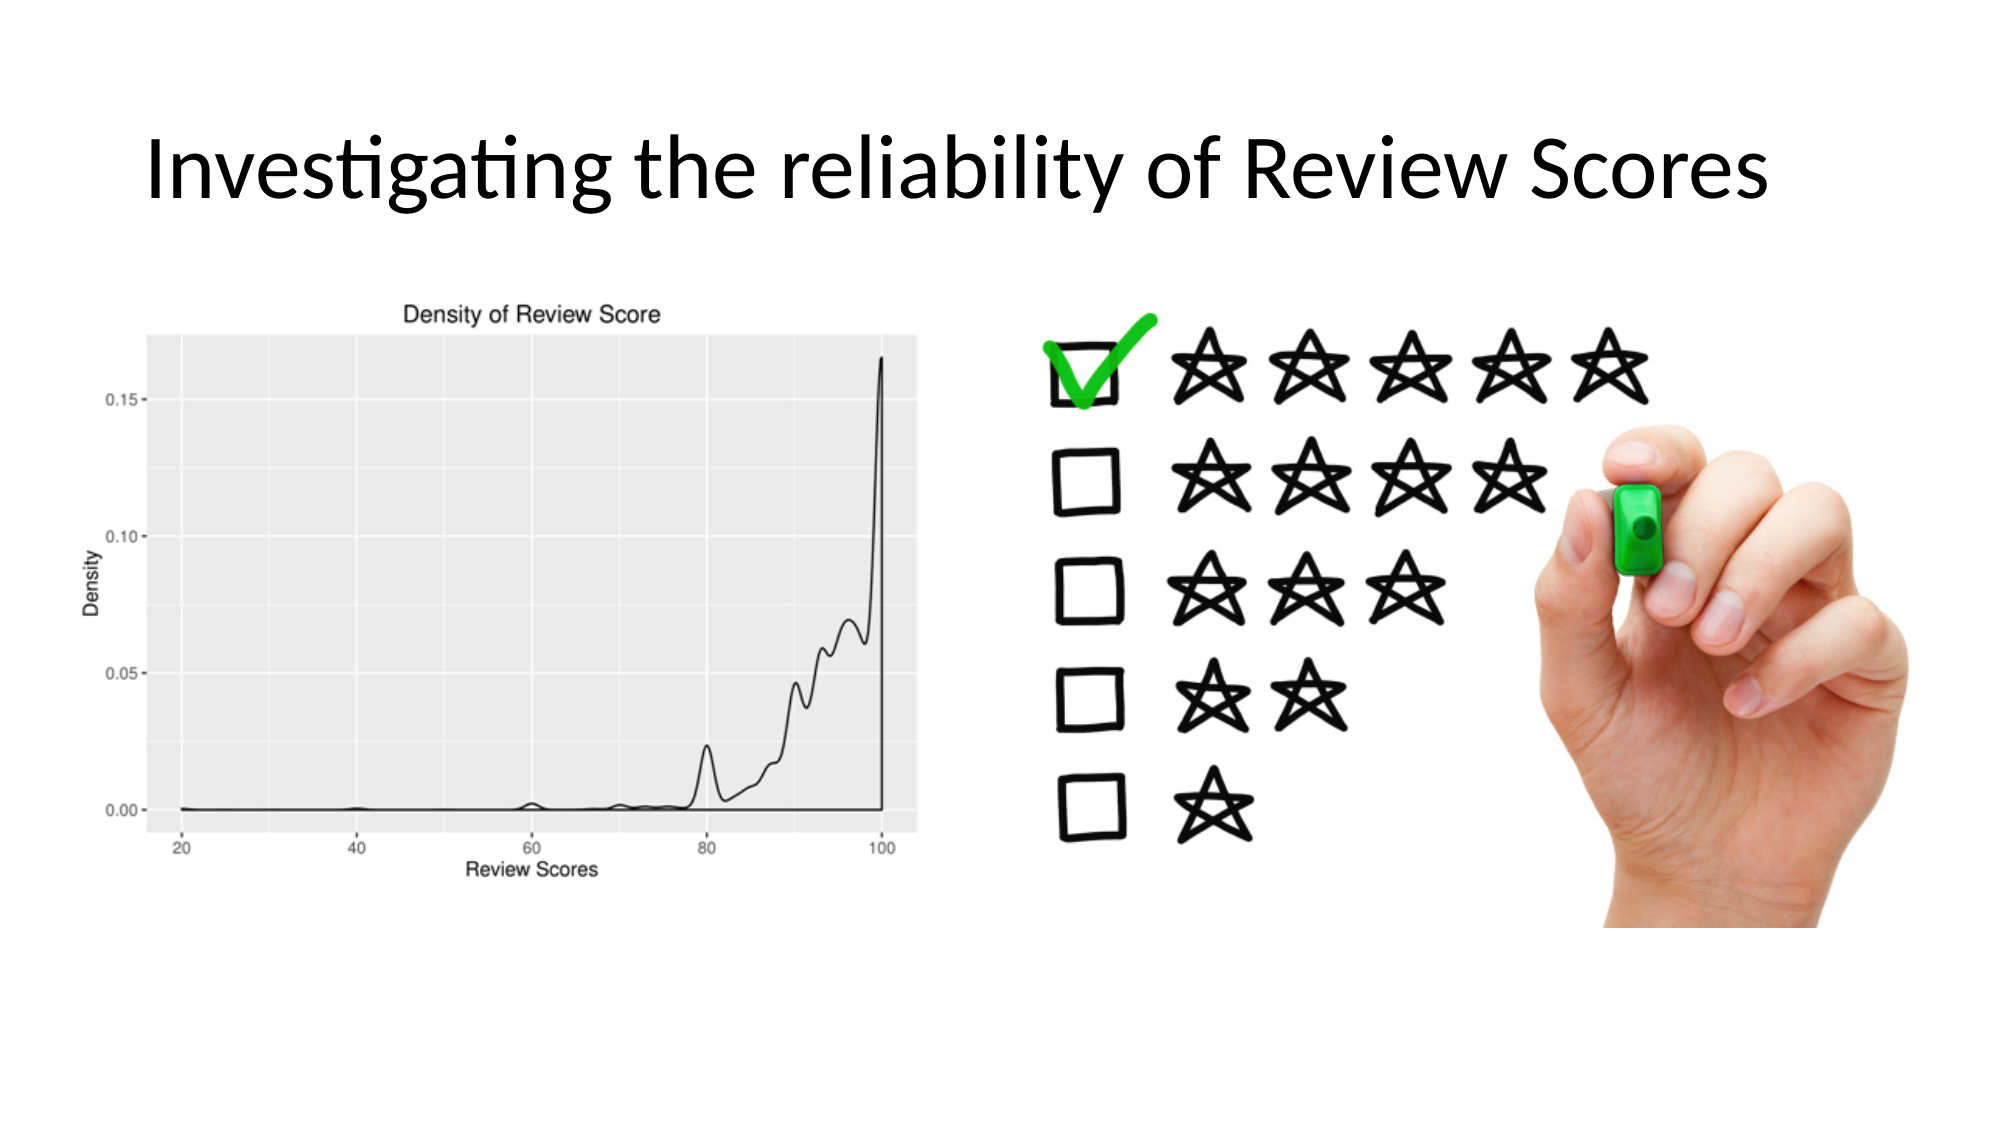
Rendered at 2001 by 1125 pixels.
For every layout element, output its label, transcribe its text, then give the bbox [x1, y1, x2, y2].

picture [946, 236, 1985, 929]
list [33, 249, 946, 902]
title Investigating the reliability of Review Scores [136, 37, 1863, 249]
